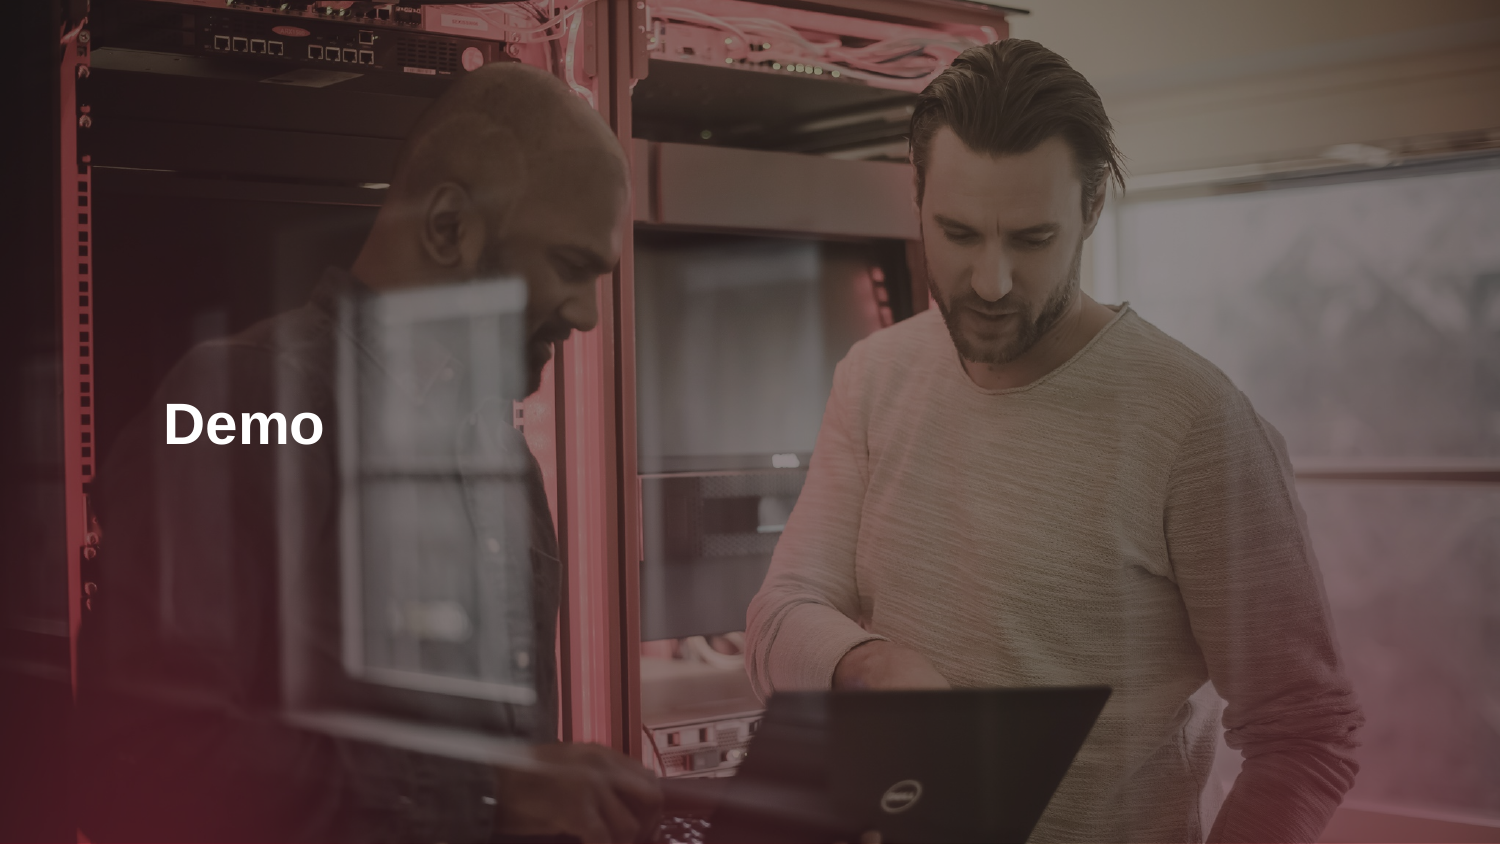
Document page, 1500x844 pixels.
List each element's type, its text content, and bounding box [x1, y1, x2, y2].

text_box Demo [148, 378, 341, 464]
